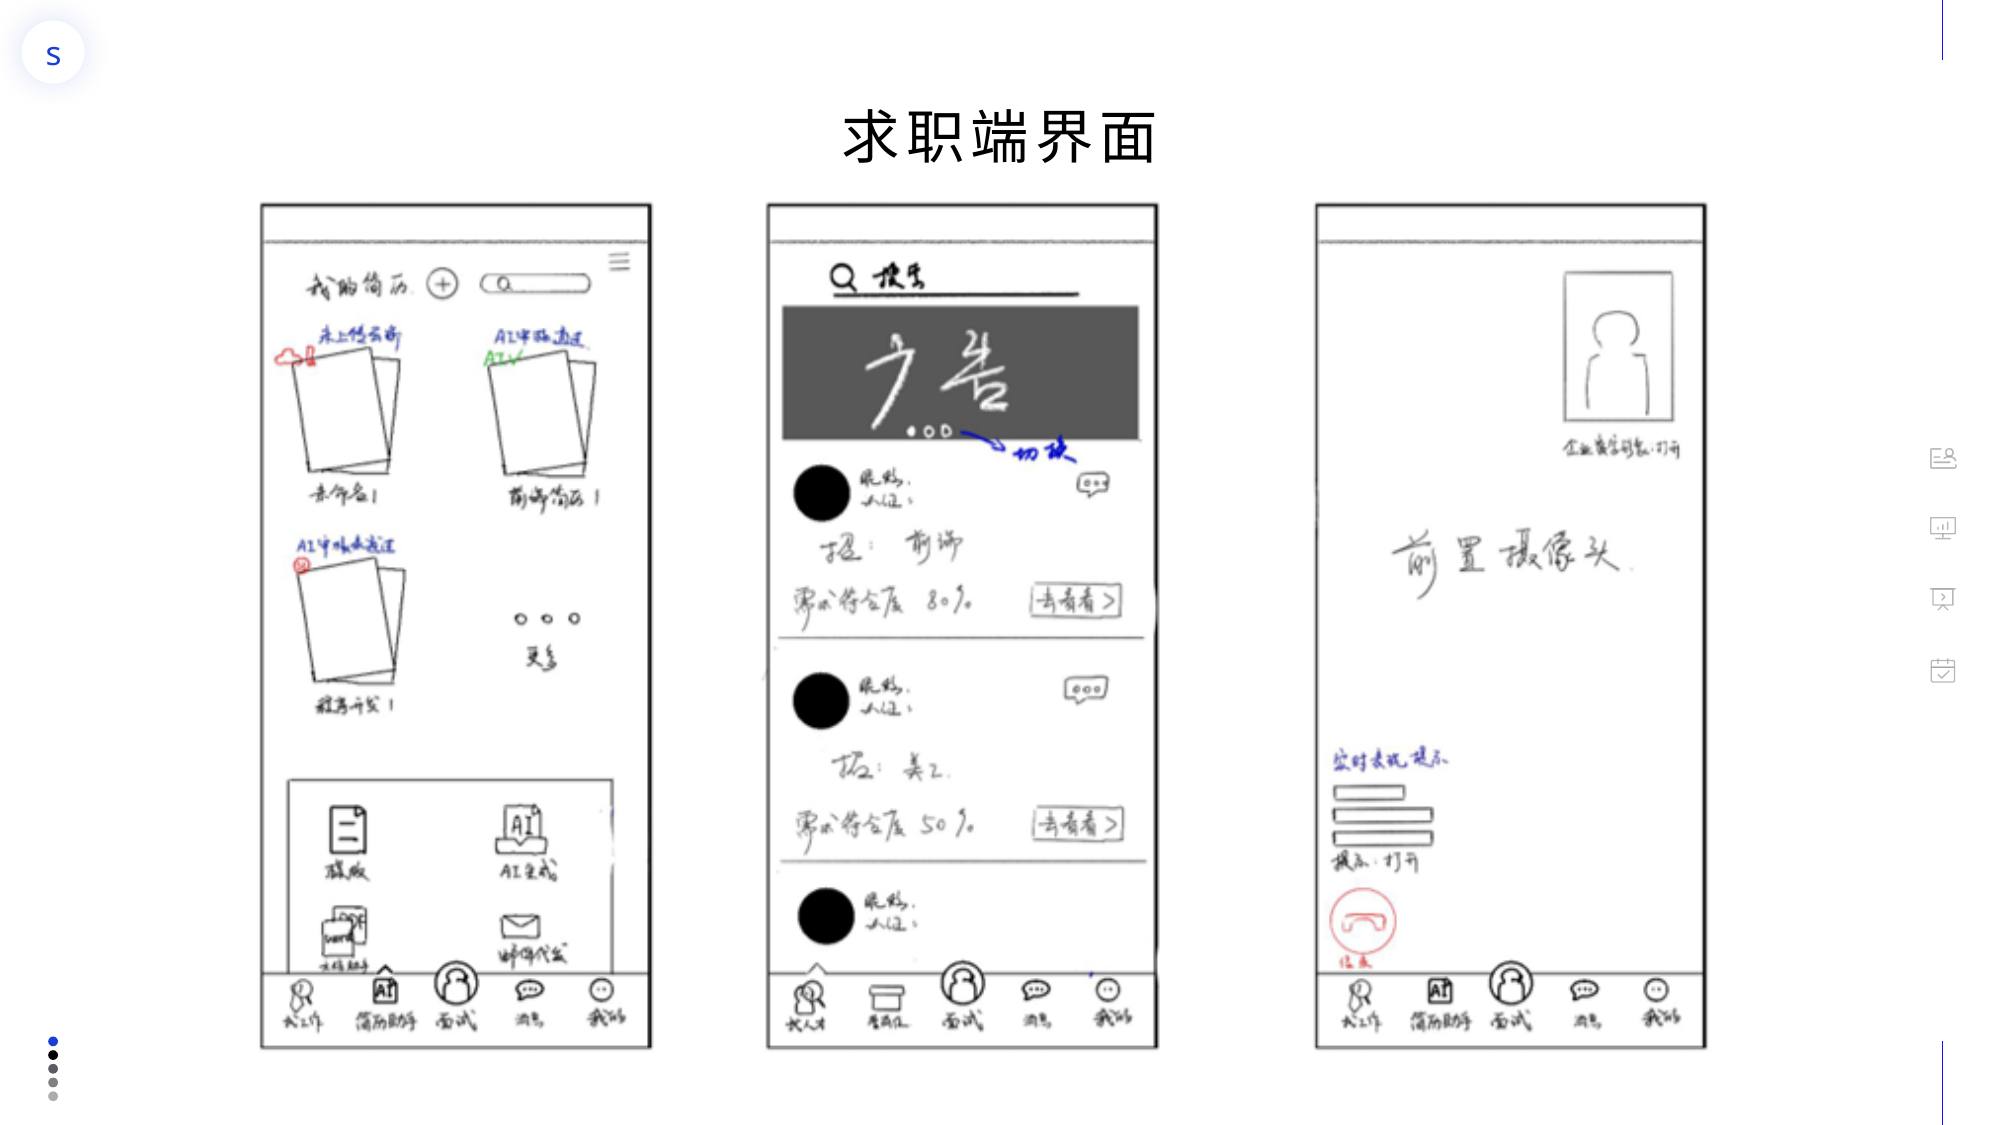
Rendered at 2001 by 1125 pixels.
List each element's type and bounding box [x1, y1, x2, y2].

picture [1928, 442, 1958, 473]
picture [229, 0, 1733, 1056]
